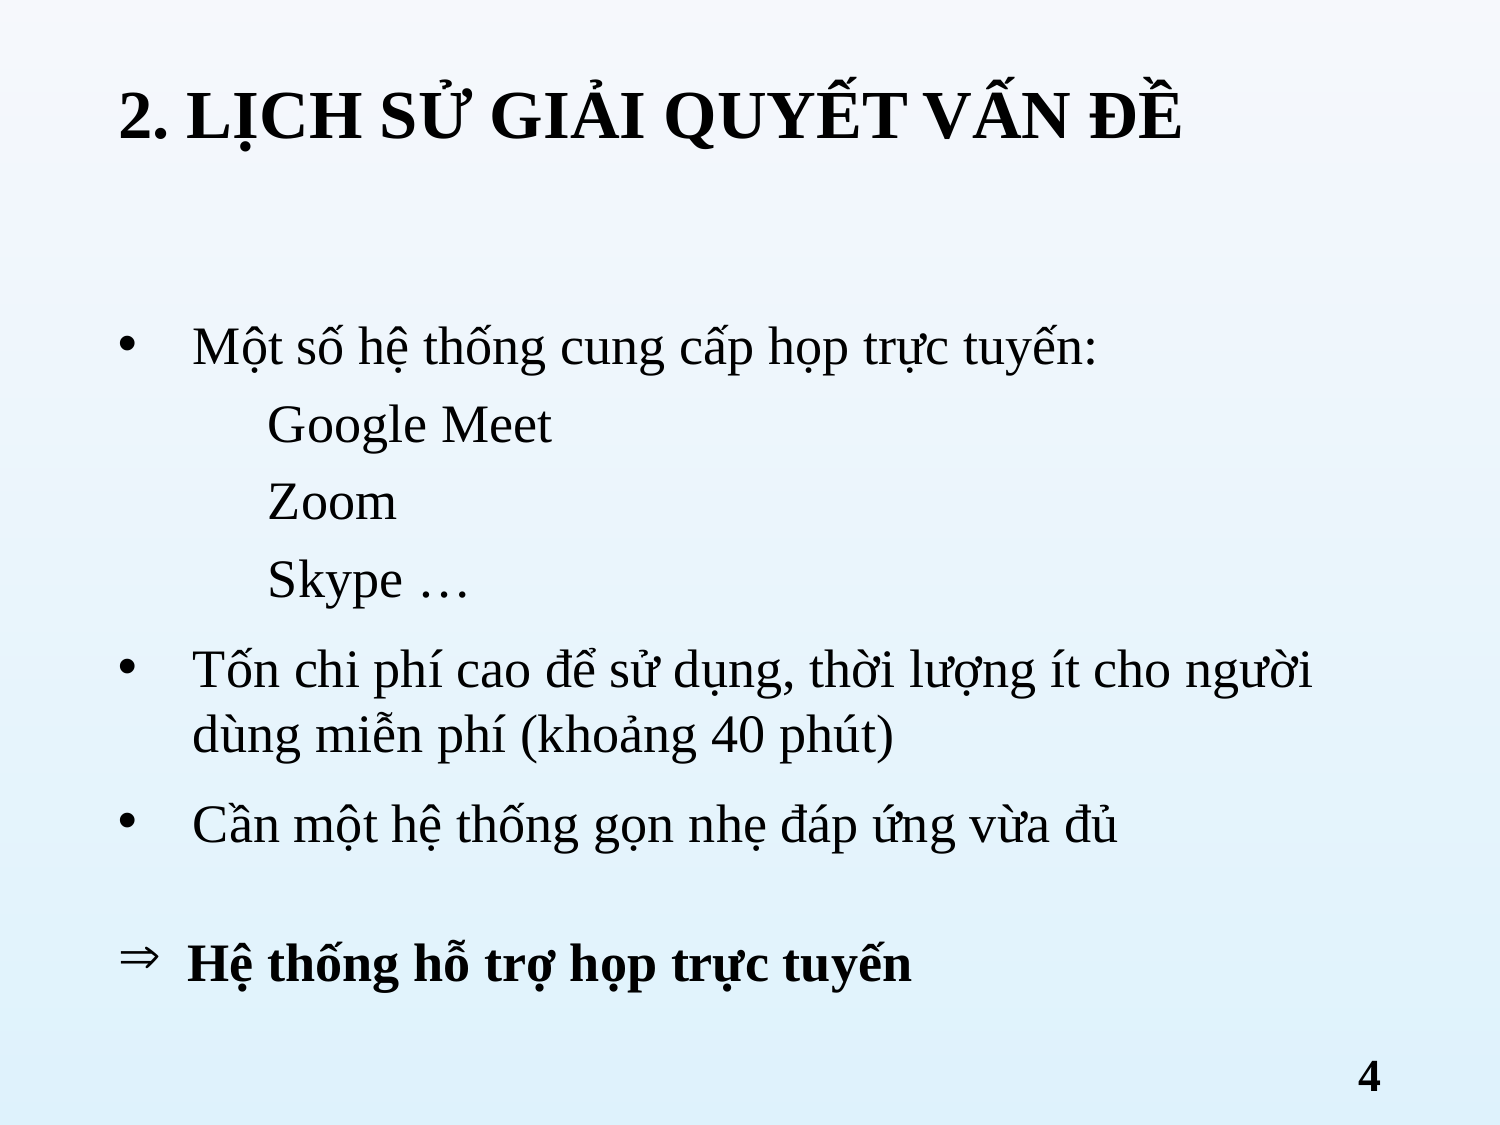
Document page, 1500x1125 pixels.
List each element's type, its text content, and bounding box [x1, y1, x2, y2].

slide_number 4 [1059, 1042, 1397, 1103]
text_box Hệ thống hỗ trợ họp trực tuyến [103, 920, 1397, 1000]
text_box Một số hệ thống cung cấp họp trực tuyến: Google Meet Zoom Skype … Tốn chi phí cao để sử dụng, thời lượng ít cho người dùng miễn phí (khoảng 40 phút) Cần một hệ thống gọn nhẹ đáp ứng vừa đủ [103, 303, 1397, 861]
title 2. LỊCH SỬ GIẢI QUYẾT VẤN ĐỀ [103, 59, 1397, 174]
